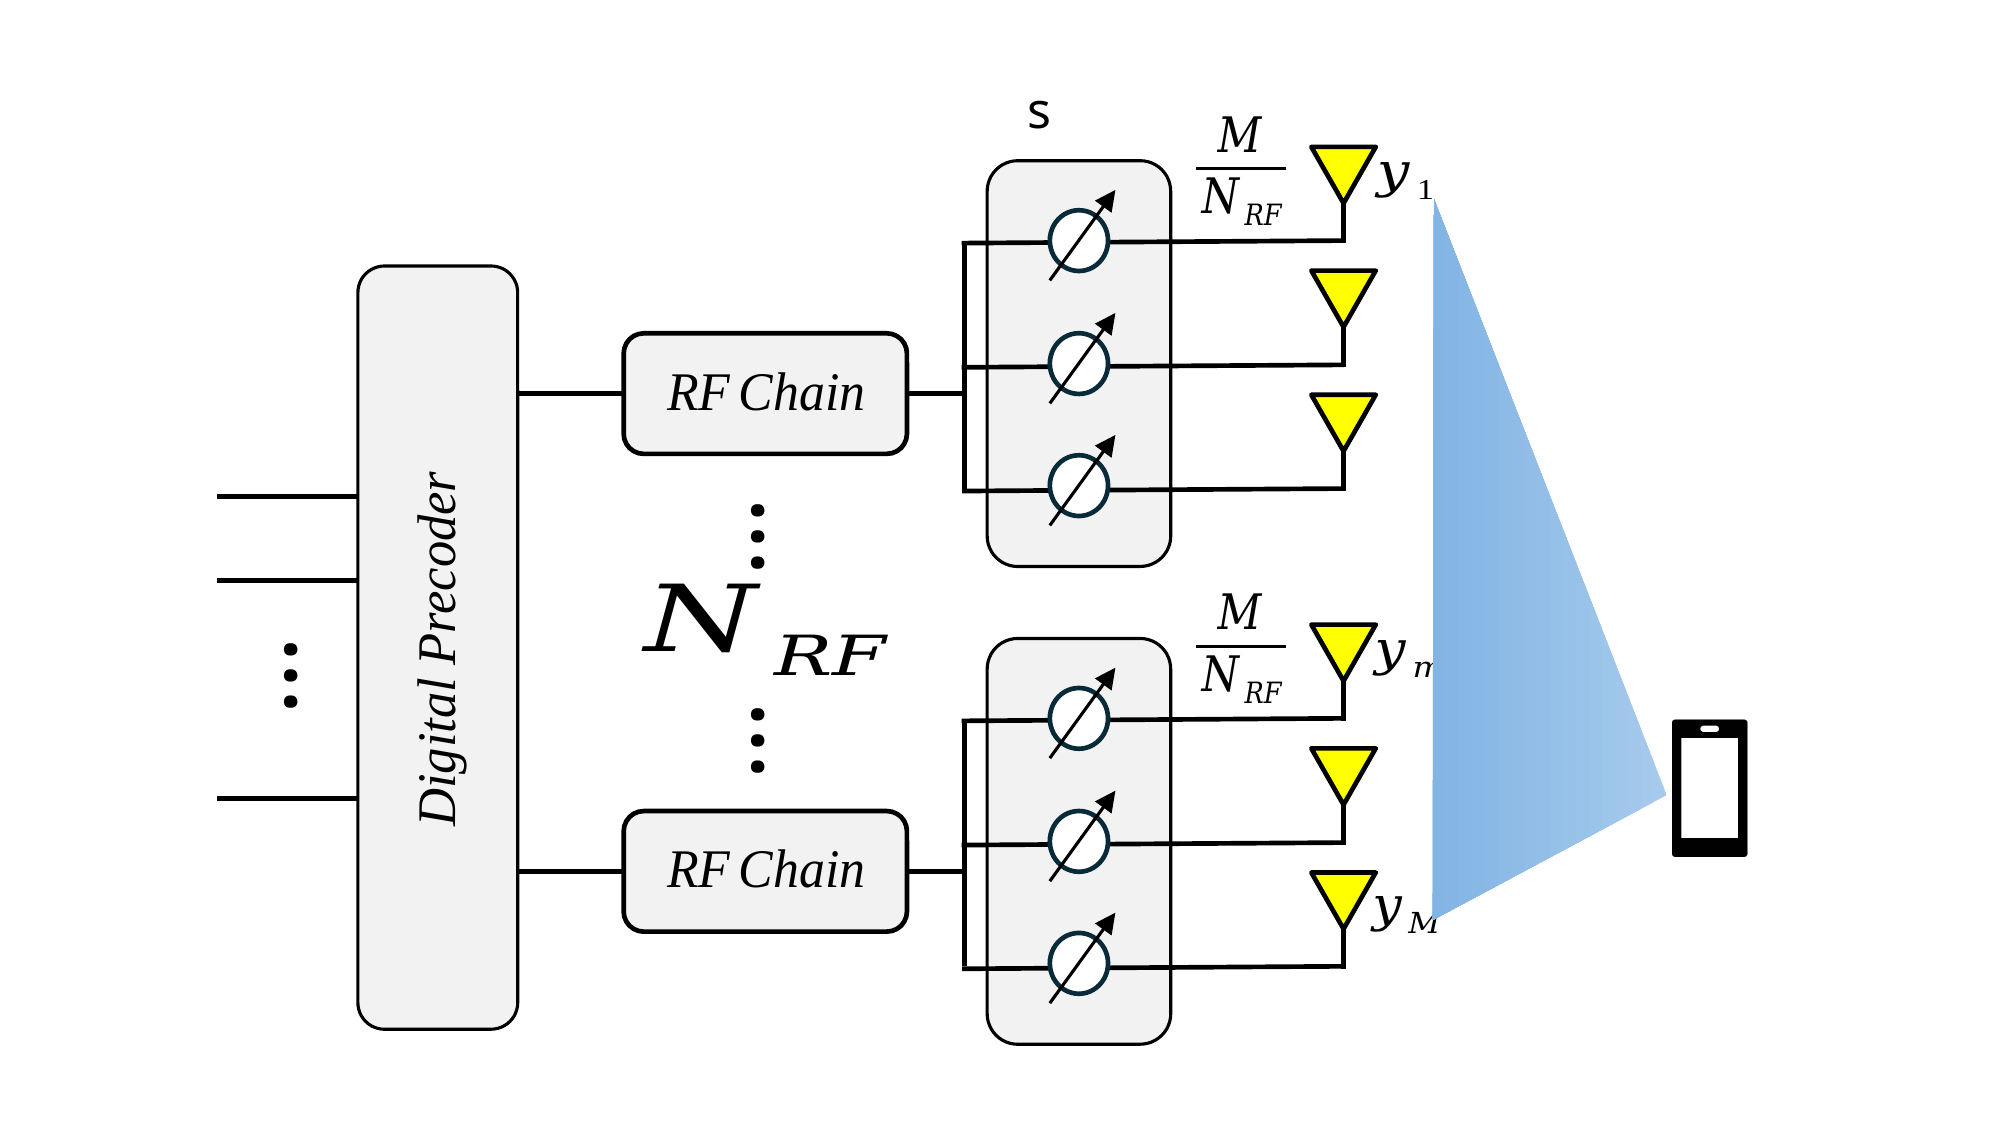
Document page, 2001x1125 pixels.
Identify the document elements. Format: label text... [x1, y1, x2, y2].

text_box … [663, 497, 784, 577]
picture [1633, 712, 1785, 864]
text_box [622, 809, 909, 934]
text_box … [196, 636, 317, 716]
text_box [961, 624, 1377, 1045]
text_box [1430, 198, 1636, 923]
text_box [139, 66, 1814, 1059]
text_box [622, 331, 909, 456]
text_box … [663, 701, 784, 781]
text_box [961, 146, 1377, 567]
text_box [356, 264, 520, 1031]
